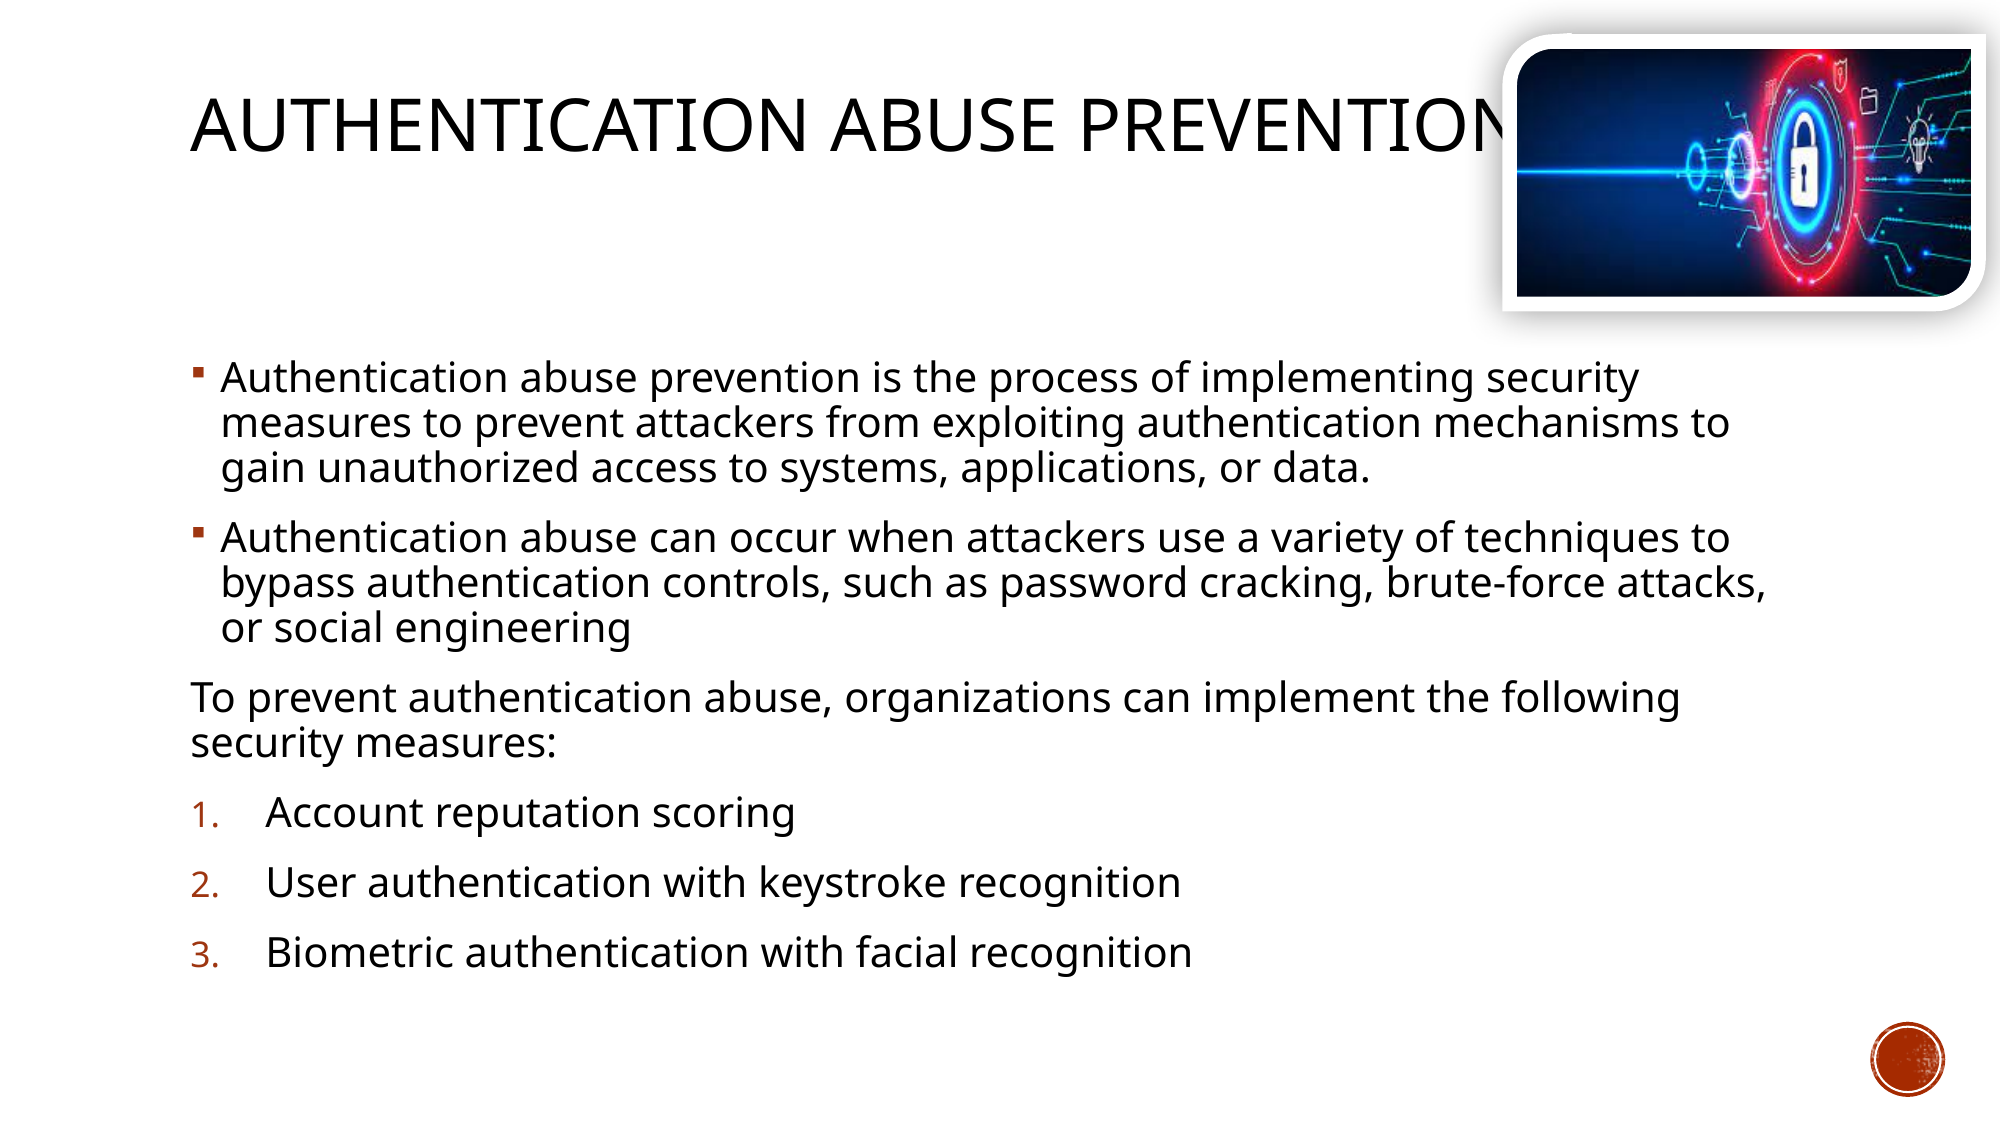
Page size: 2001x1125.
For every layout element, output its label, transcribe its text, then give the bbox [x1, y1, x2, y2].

list Authentication abuse prevention is the process of implementing security measures to prevent attackers from exploiting authentication mechanisms to gain unauthorized access to systems, applications, or data. Authentication abuse can occur when attackers use a variety of techniques to bypass authentication controls, such as password cracking, brute-force attacks, or social engineering To prevent authentication abuse, organizations can implement the following security measures: Account reputation scoring User authentication with keystroke recognition Biometric authentication with facial recognition [175, 349, 1826, 1014]
title Authentication abuse prevention [175, 79, 1826, 344]
picture [1512, 43, 1976, 302]
